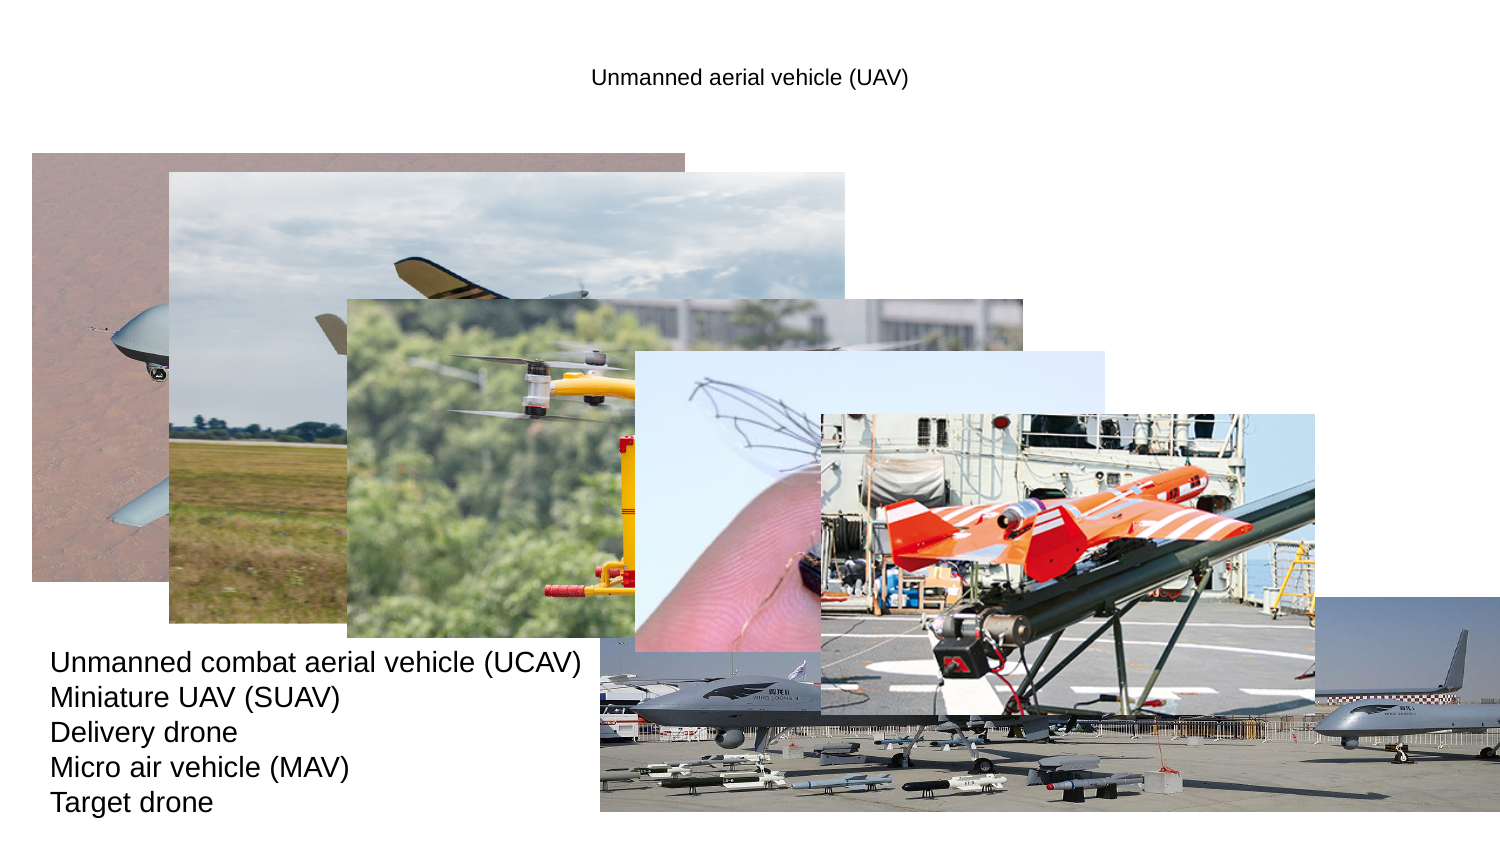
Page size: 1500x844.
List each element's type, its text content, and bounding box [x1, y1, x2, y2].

picture [32, 153, 1500, 813]
text_box Unmanned combat aerial vehicle (UCAV) Miniature UAV (SUAV) Delivery drone Micro air vehicle (MAV) Target drone [34, 636, 594, 781]
title Unmanned aerial vehicle (UAV) [51, 54, 1449, 126]
